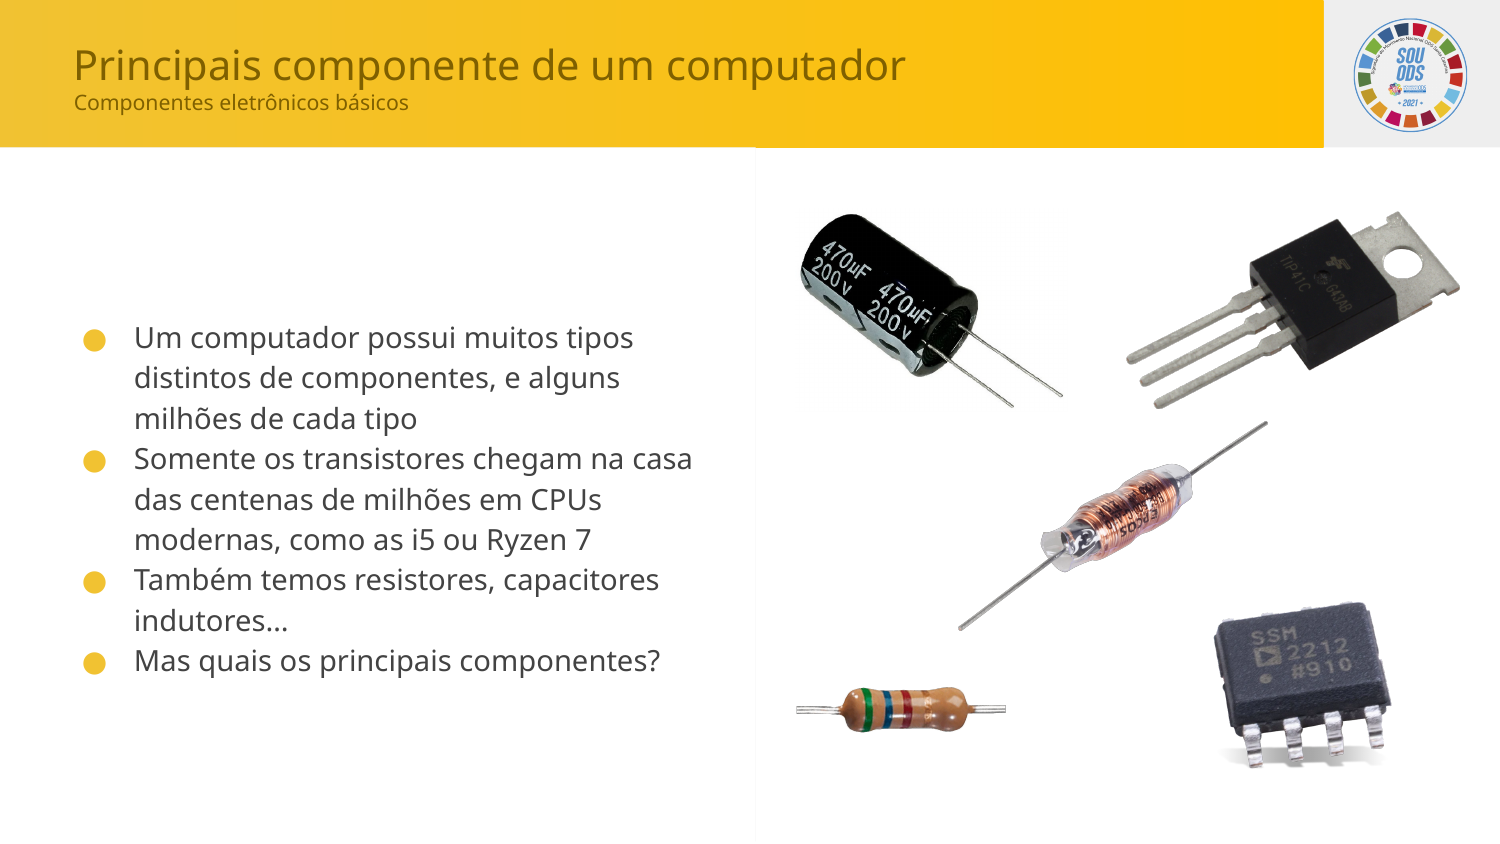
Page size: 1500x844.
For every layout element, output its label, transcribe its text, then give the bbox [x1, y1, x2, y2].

title Principais componente de um computador [59, 23, 1324, 104]
picture [795, 208, 1068, 412]
subtitle Componentes eletrônicos básicos [59, 104, 1324, 131]
list Um computador possui muitos tipos distintos de componentes, e alguns milhões de cada tipo Somente os transistores chegam na casa das centenas de milhões em CPUs modernas, como as i5 ou Ryzen 7 Também temos resistores, capacitores indutores… Mas quais os principais componentes? [0, 147, 756, 844]
picture [1350, 12, 1474, 136]
picture [749, 421, 1423, 844]
picture [1126, 211, 1460, 409]
